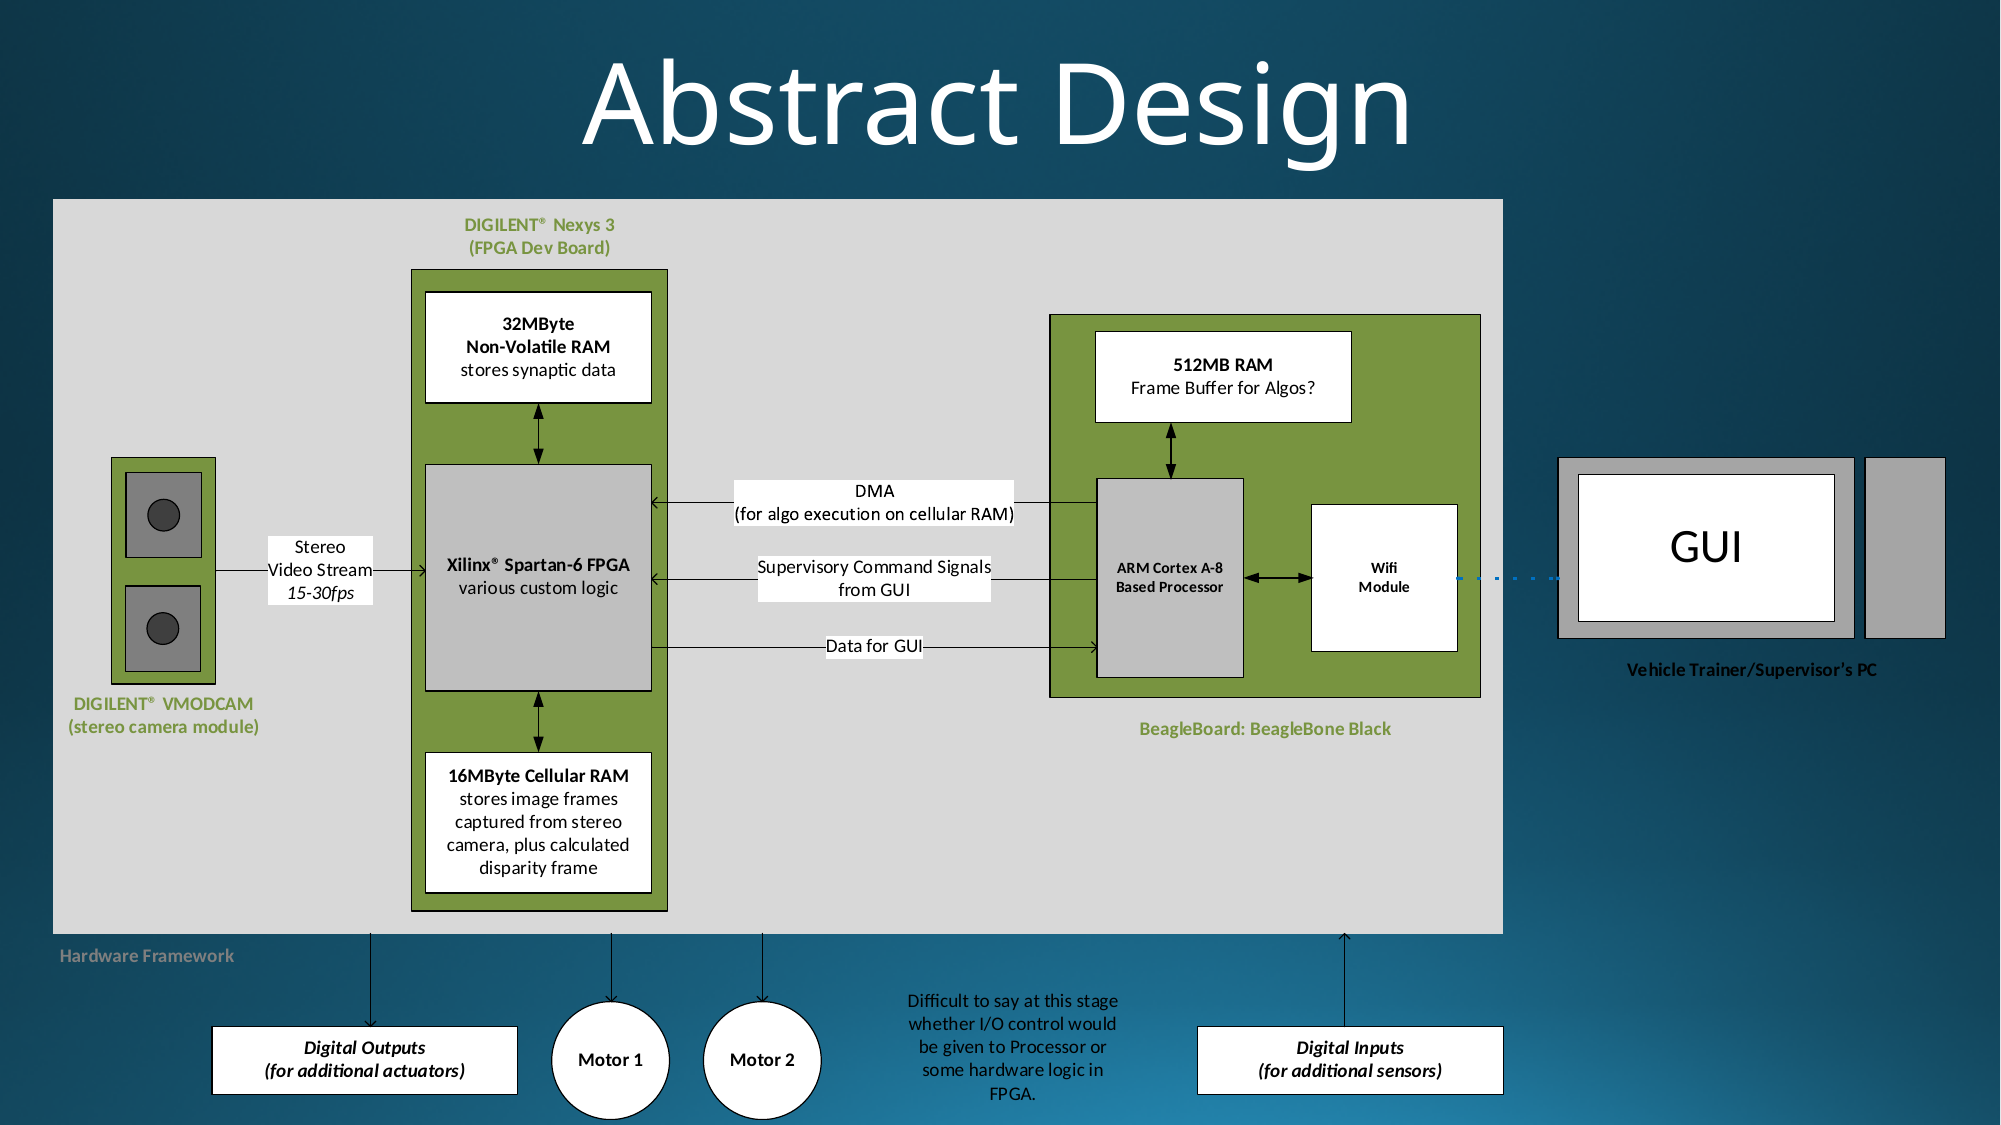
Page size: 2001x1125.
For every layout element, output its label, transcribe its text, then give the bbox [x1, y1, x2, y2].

title Abstract Design [0, 0, 2000, 218]
picture [0, 0, 2001, 1125]
